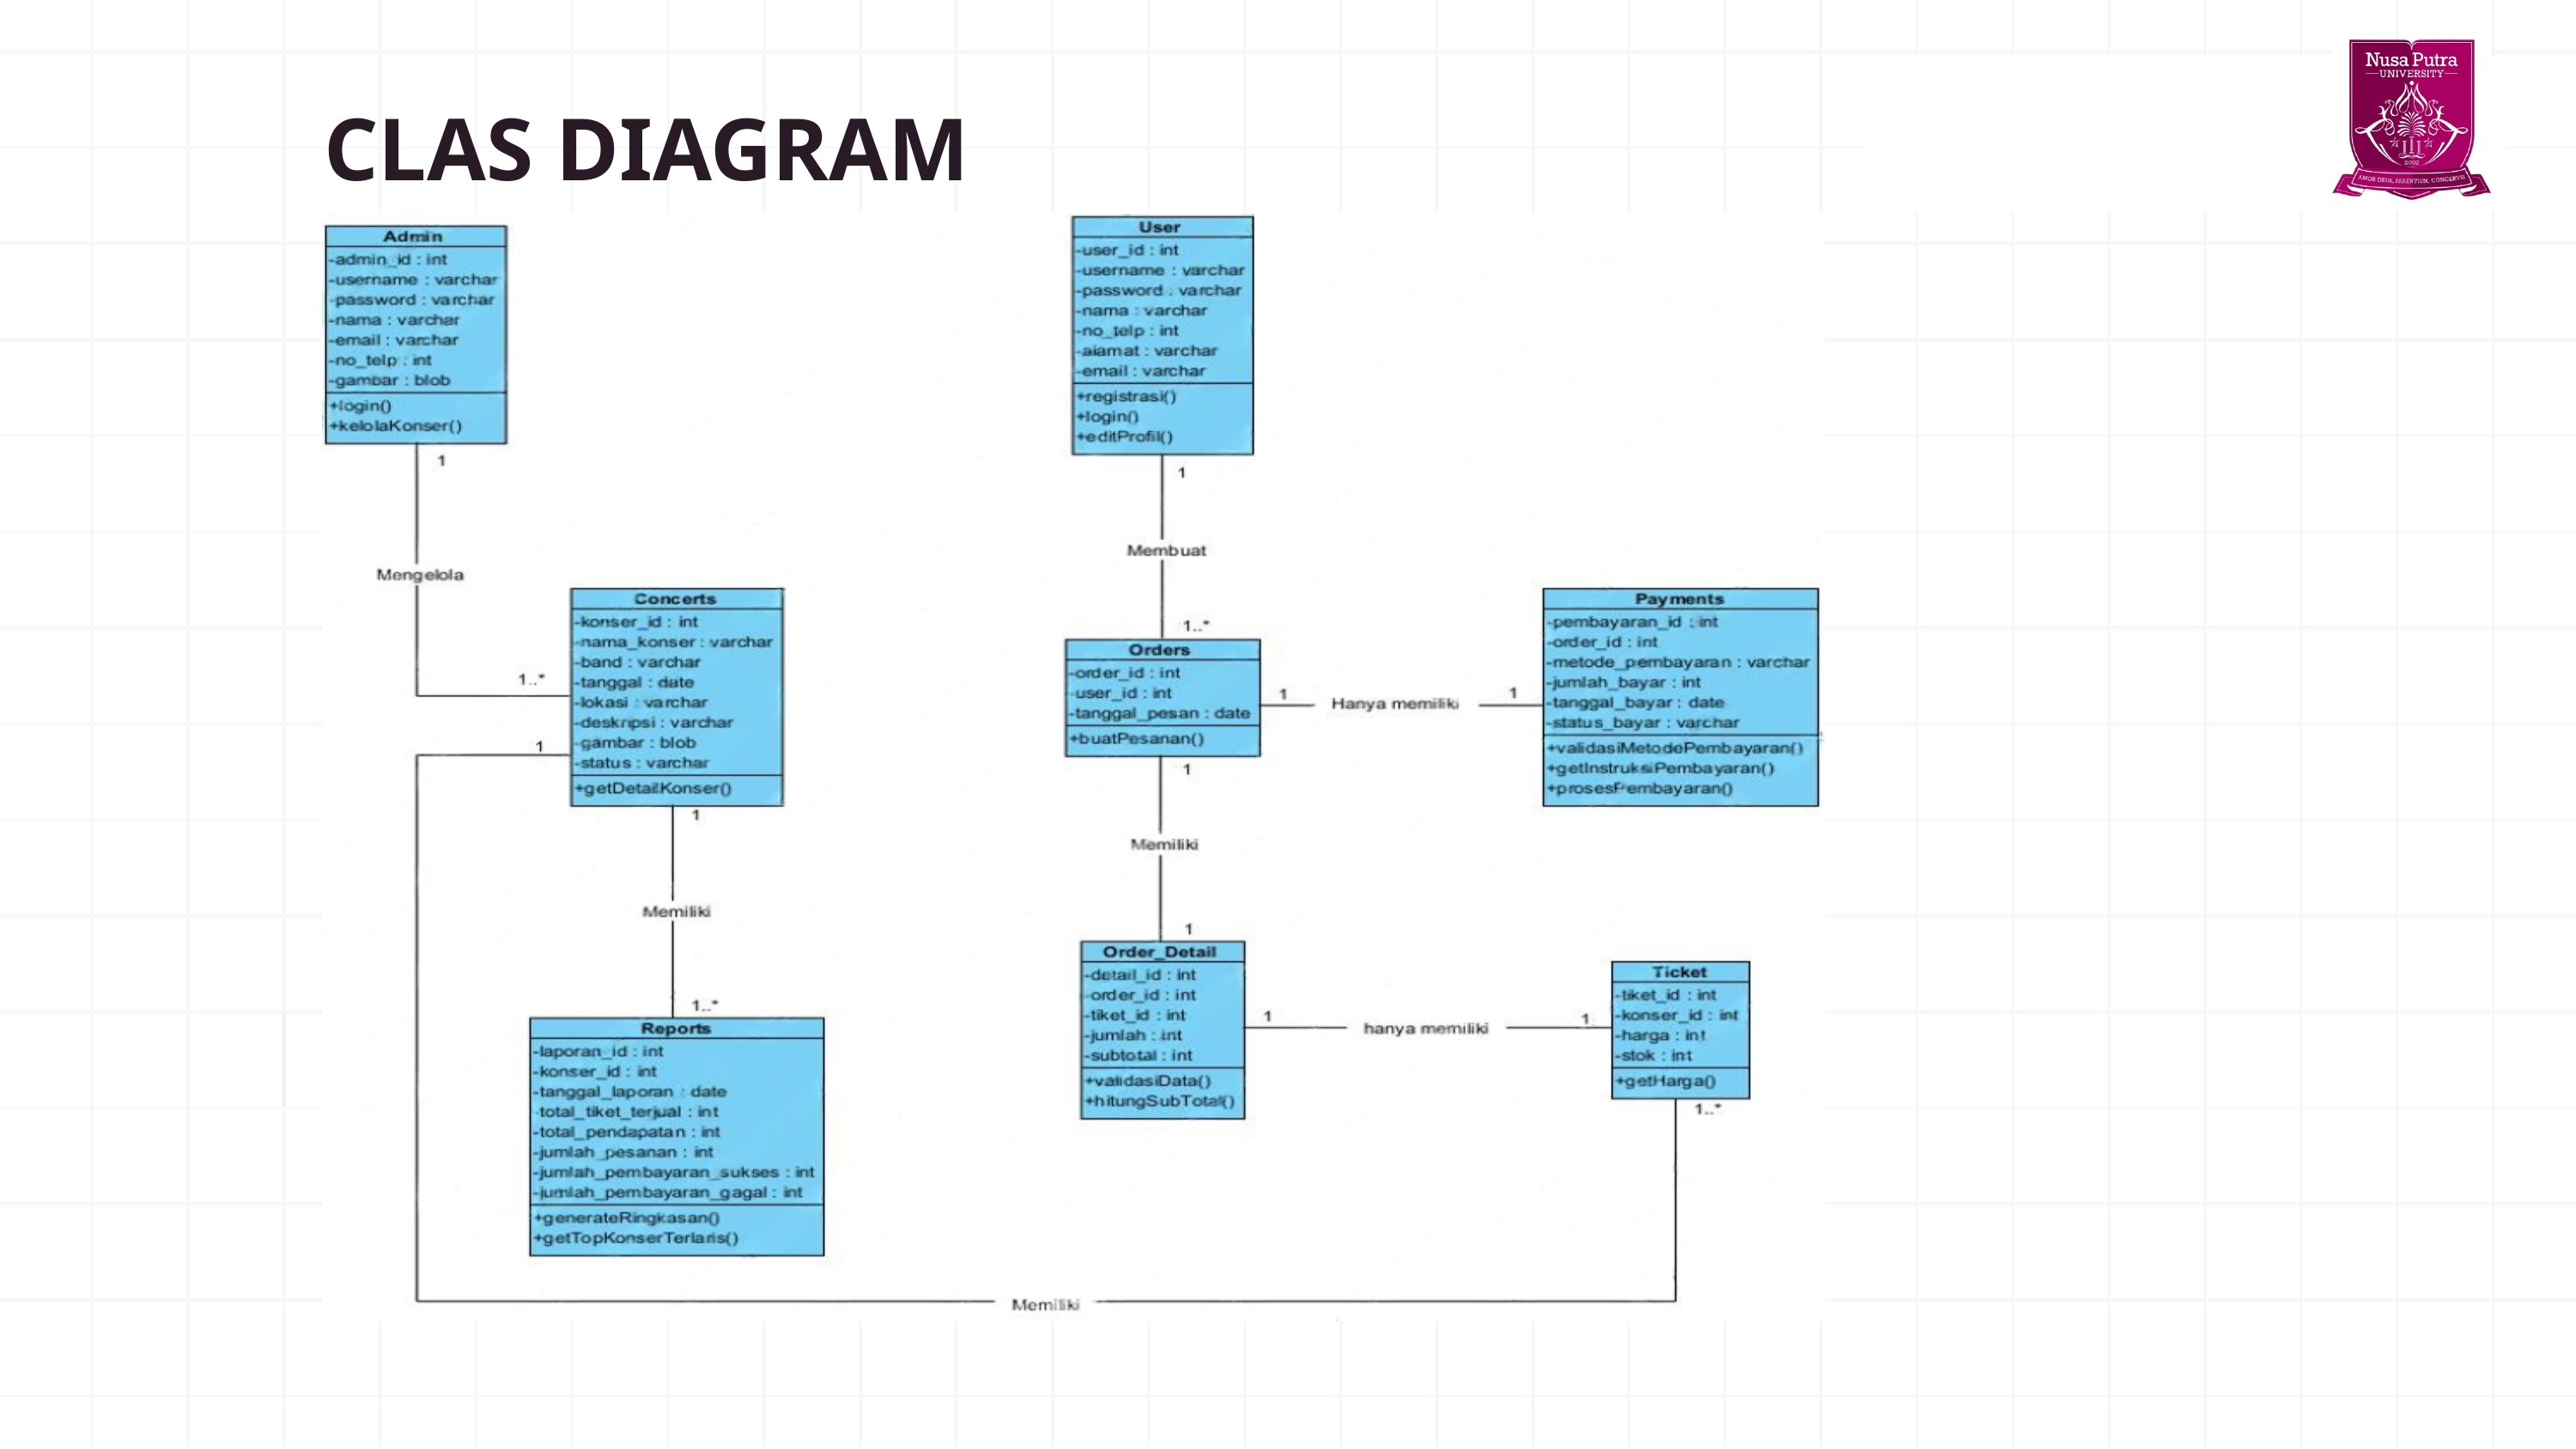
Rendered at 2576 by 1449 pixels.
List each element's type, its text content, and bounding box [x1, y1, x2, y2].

text_box [1866, 58, 2502, 211]
picture [321, 214, 1826, 1322]
title CLAS DIAGRAM [322, 92, 1116, 213]
picture [2330, 39, 2493, 200]
